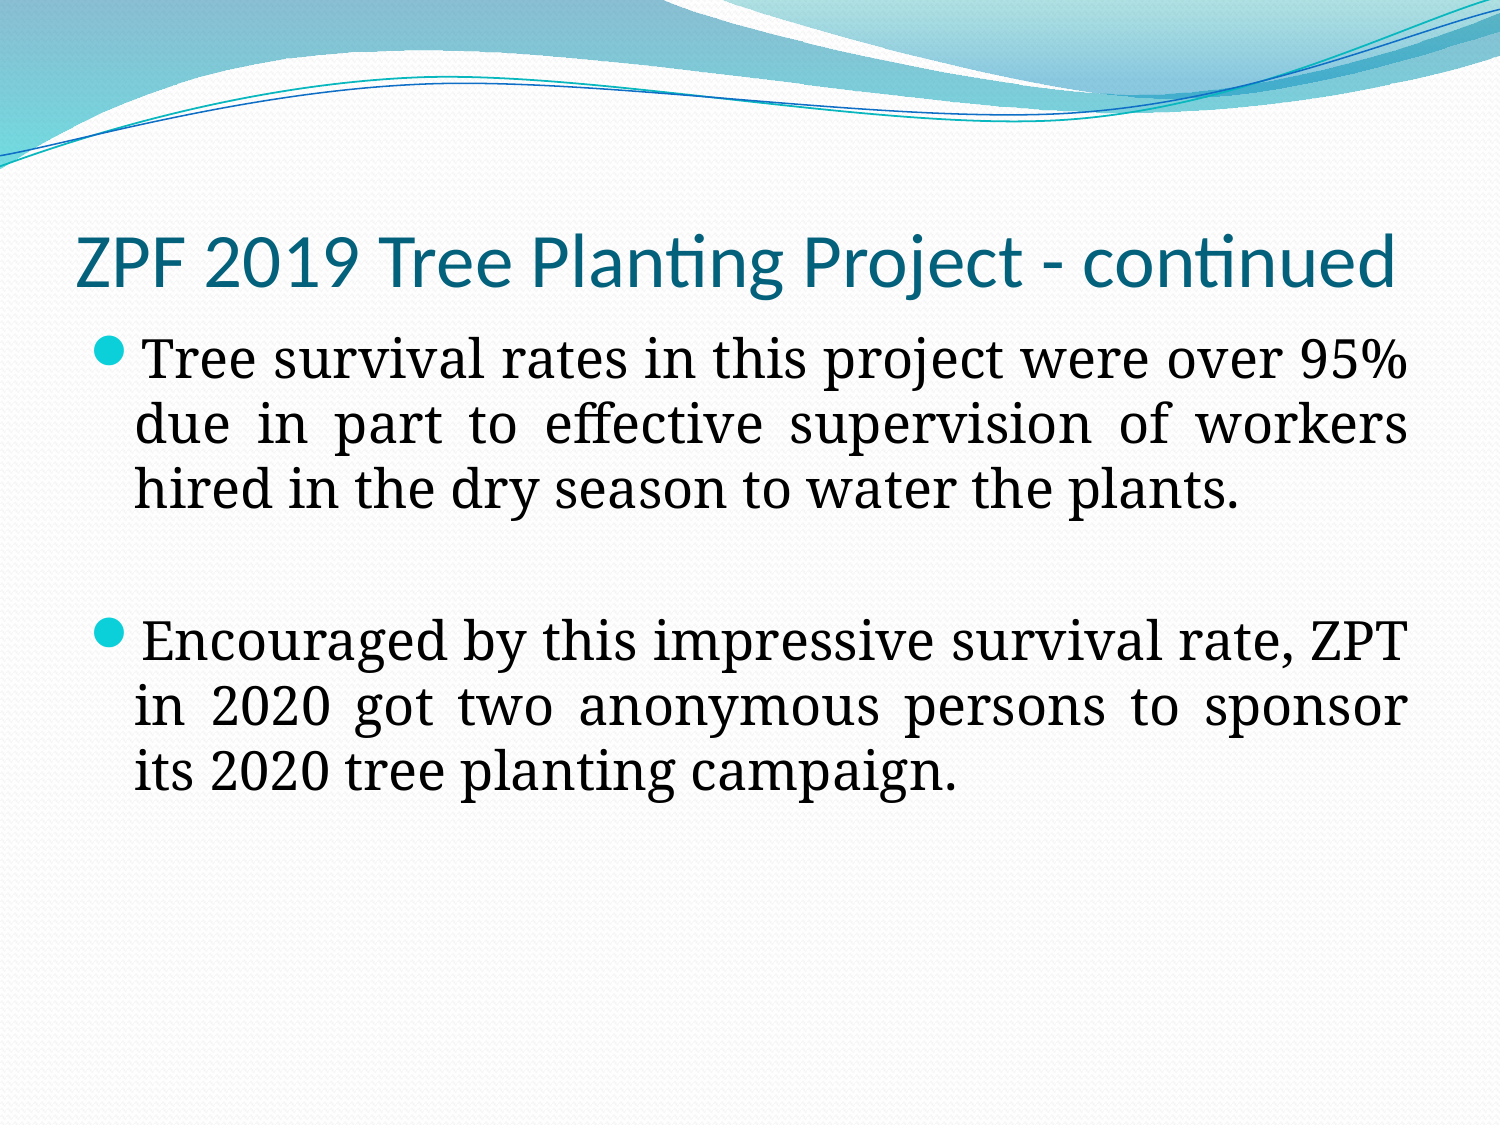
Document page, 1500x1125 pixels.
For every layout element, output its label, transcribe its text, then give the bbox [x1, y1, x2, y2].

title ZPF 2019 Tree Planting Project - continued [75, 115, 1425, 303]
list Tree survival rates in this project were over 95% due in part to effective supervision of workers hired in the dry season to water the plants. Encouraged by this impressive survival rate, ZPT in 2020 got two anonymous persons to sponsor its 2020 tree planting campaign. [75, 317, 1425, 1038]
